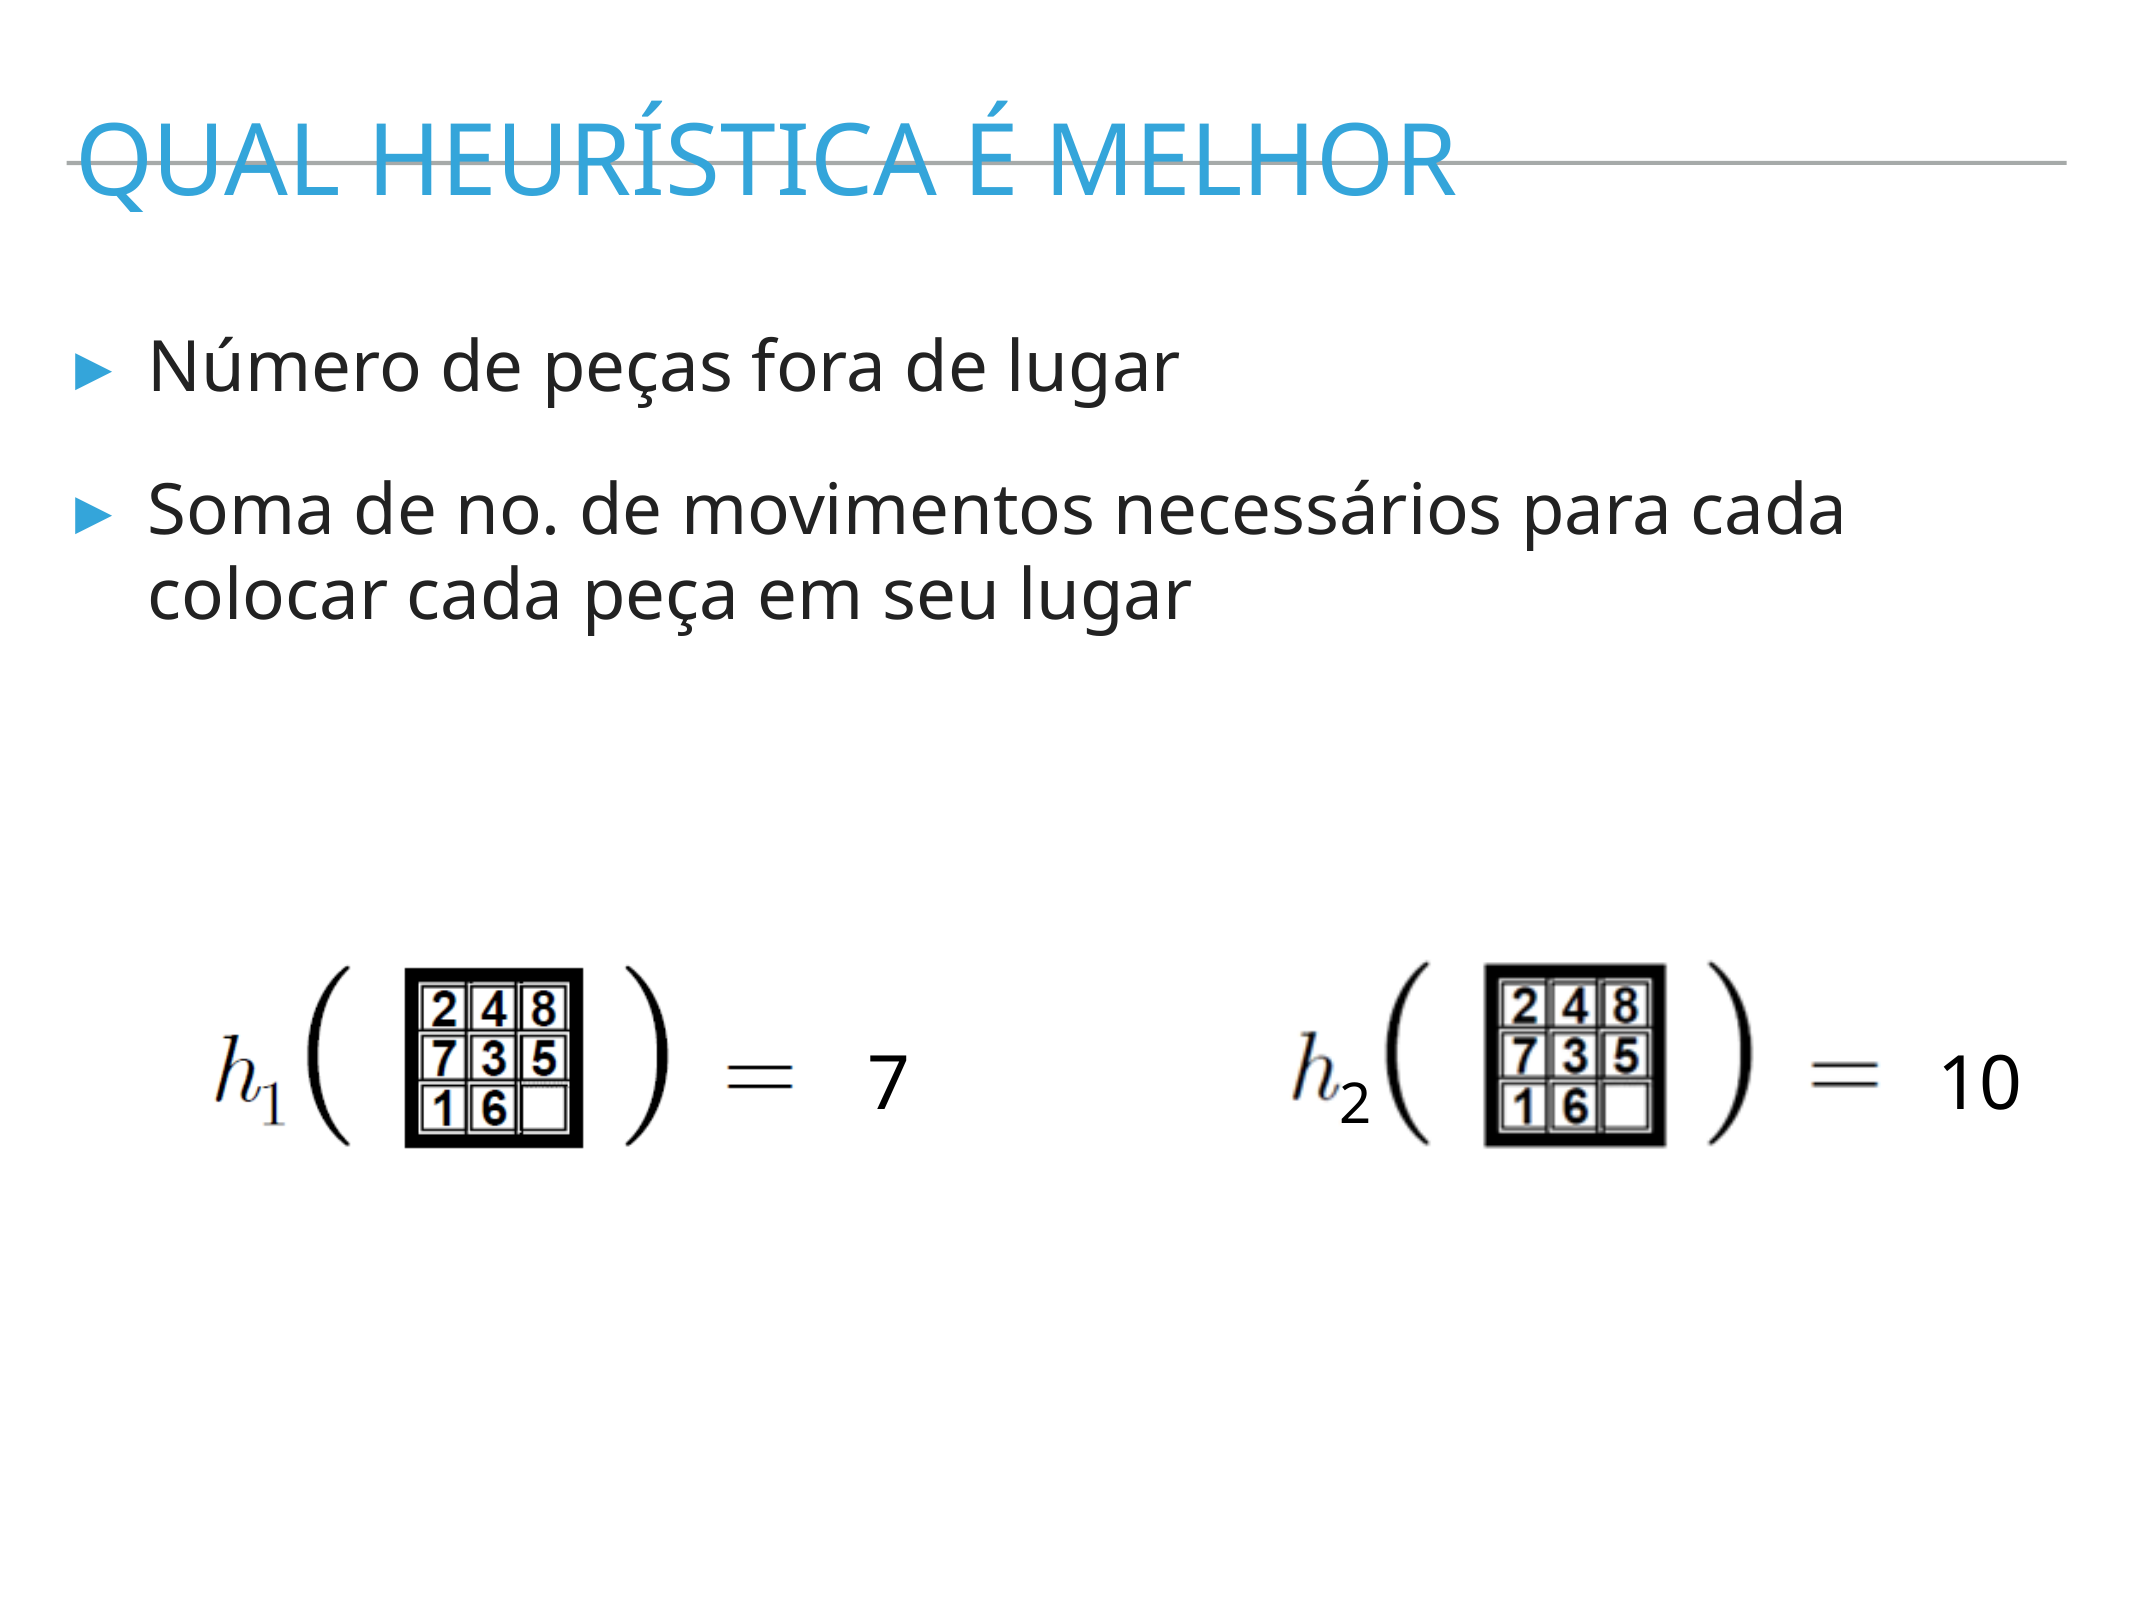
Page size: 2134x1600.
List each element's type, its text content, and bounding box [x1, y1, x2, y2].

text_box Qual heurística é Melhor [66, 110, 2067, 230]
text_box Número de peças fora de lugar Soma de no. de movimentos necessários para cada colocar cada peça em seu lugar [66, 312, 2067, 1315]
picture [178, 944, 808, 1206]
text_box 10 [1929, 1026, 2031, 1132]
text_box 7 [859, 1026, 918, 1132]
picture [1276, 944, 1899, 1206]
